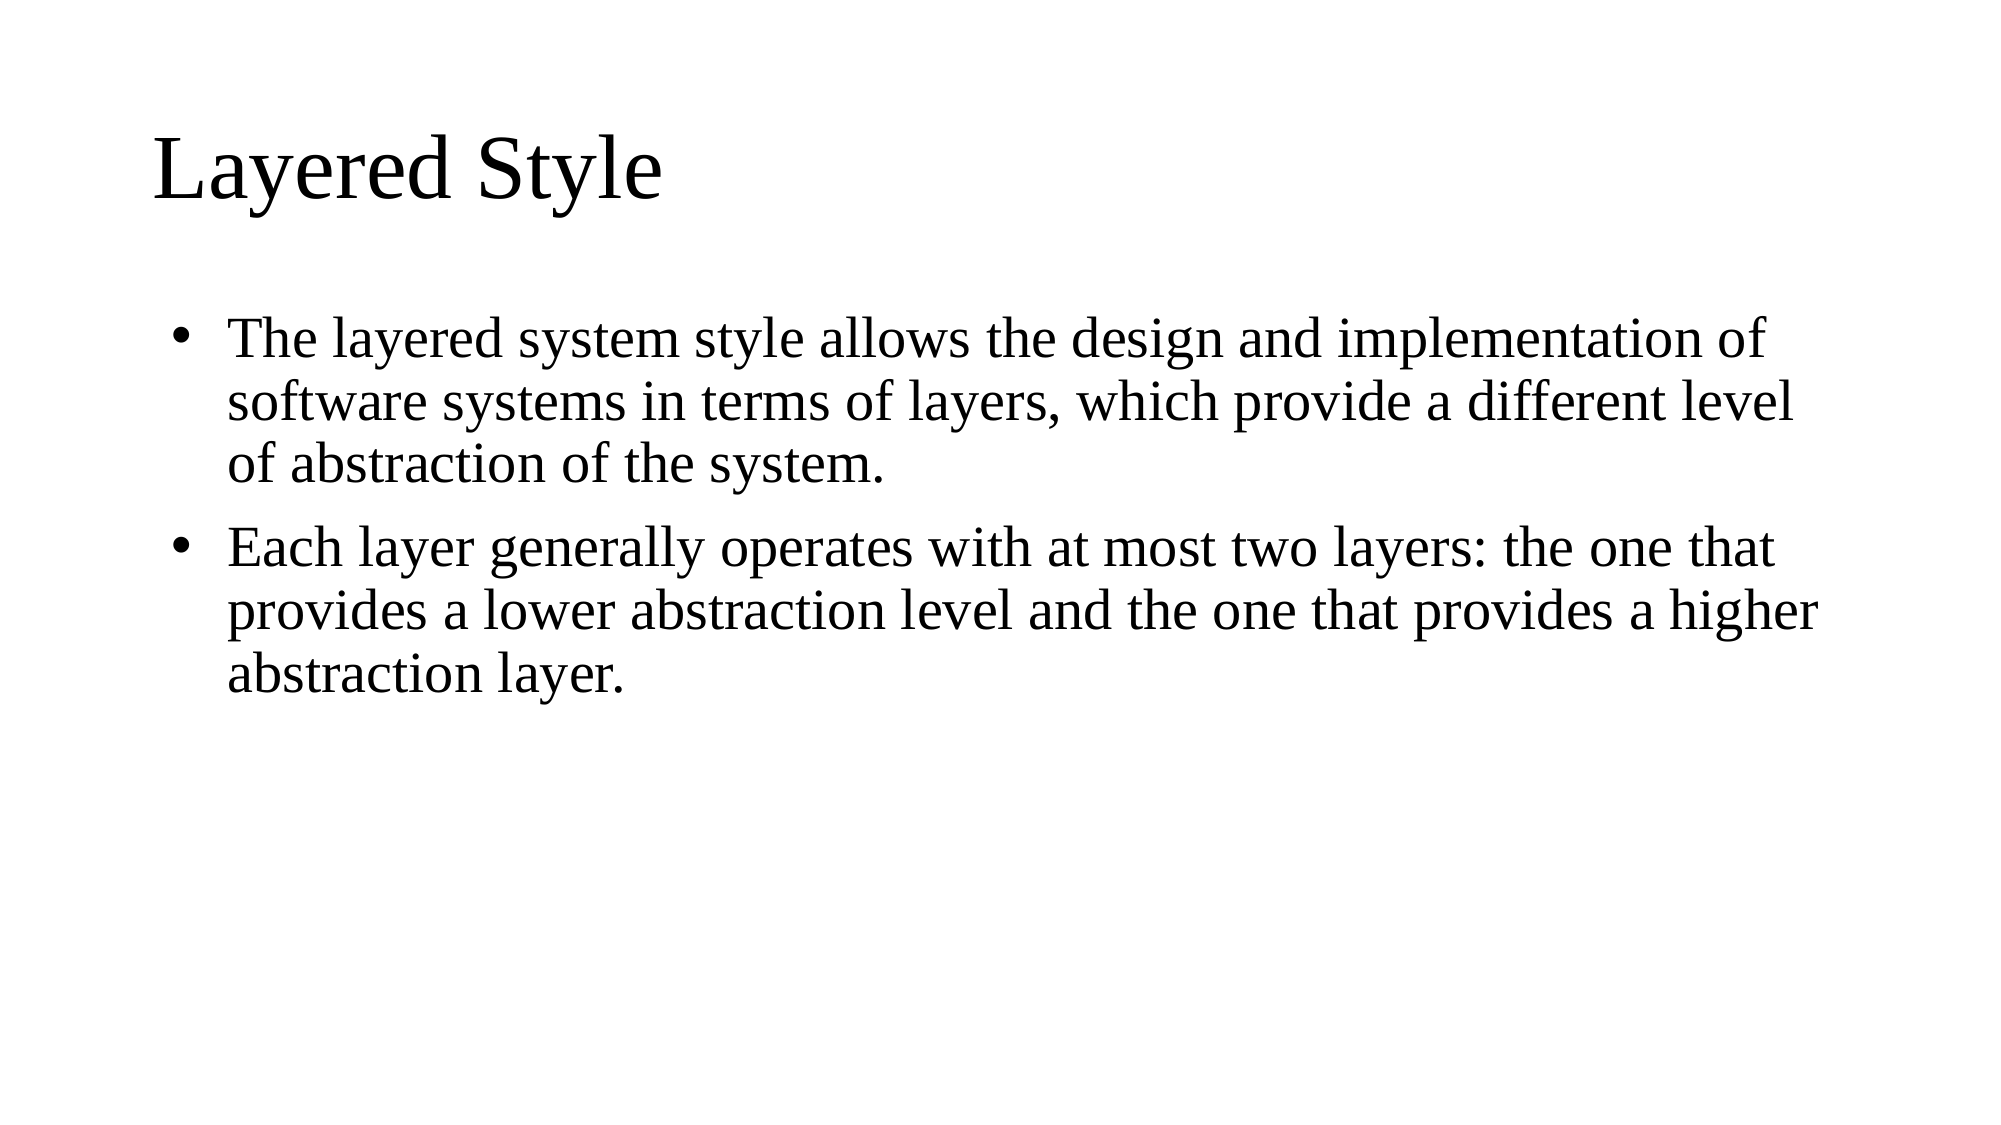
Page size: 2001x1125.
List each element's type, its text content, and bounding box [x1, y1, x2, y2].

list The layered system style allows the design and implementation of software systems in terms of layers, which provide a different level of abstraction of the system. Each layer generally operates with at most two layers: the one that provides a lower abstraction level and the one that provides a higher abstraction layer. [137, 299, 1863, 1014]
title Layered Style [137, 59, 1863, 278]
